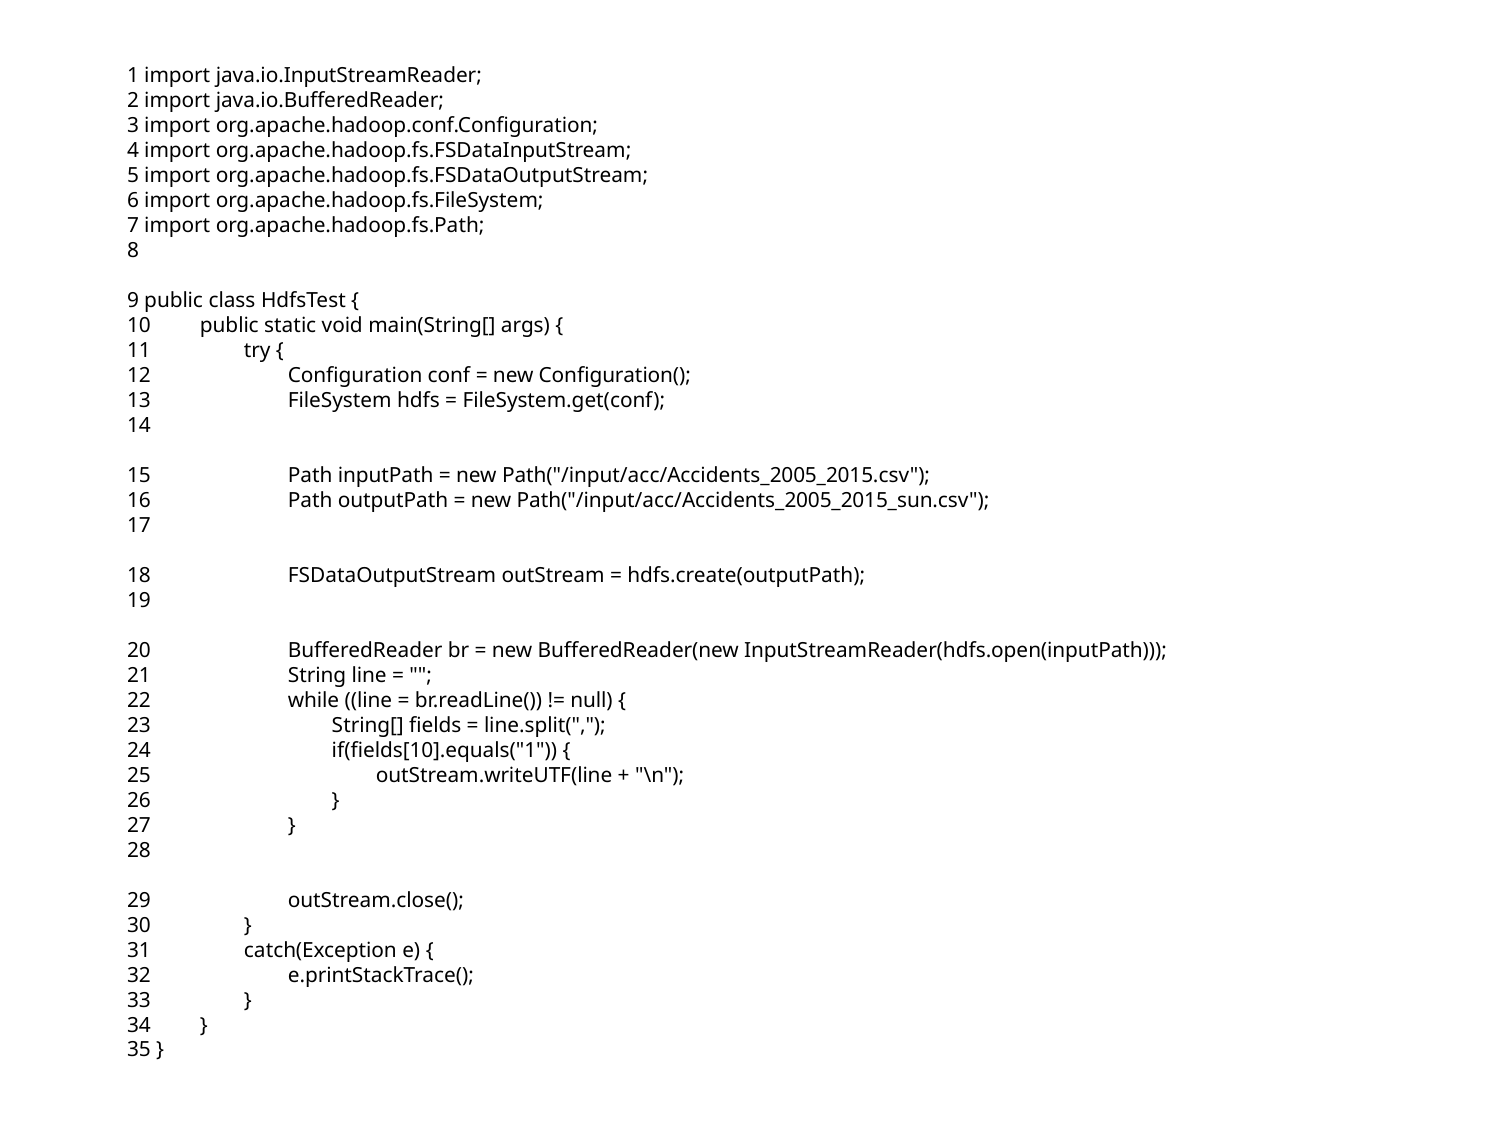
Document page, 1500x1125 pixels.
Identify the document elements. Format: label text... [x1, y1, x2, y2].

text_box 1 import java.io.InputStreamReader; 2 import java.io.BufferedReader; 3 import org.apache.hadoop.conf.Configuration; 4 import org.apache.hadoop.fs.FSDataInputStream; 5 import org.apache.hadoop.fs.FSDataOutputStream; 6 import org.apache.hadoop.fs.FileSystem; 7 import org.apache.hadoop.fs.Path; 8 9 public class HdfsTest { 10 public static void main(String[] args) { 11 try { 12 Configuration conf = new Configuration(); 13 FileSystem hdfs = FileSystem.get(conf); 14 15 Path inputPath = new Path("/input/acc/Accidents_2005_2015.csv"); 16 Path outputPath = new Path("/input/acc/Accidents_2005_2015_sun.csv"); 17 18 FSDataOutputStream outStream = hdfs.create(outputPath); 19 20 BufferedReader br = new BufferedReader(new InputStreamReader(hdfs.open(inputPath))); 21 String line = ""; 22 while ((line = br.readLine()) != null) { 23 String[] fields = line.split(","); 24 if(fields[10].equals("1")) { 25 outStream.writeUTF(line + "\n"); 26 } 27 } 28 29 outStream.close(); 30 } 31 catch(Exception e) { 32 e.printStackTrace(); 33 } 34 } 35 } [112, 54, 1188, 1069]
